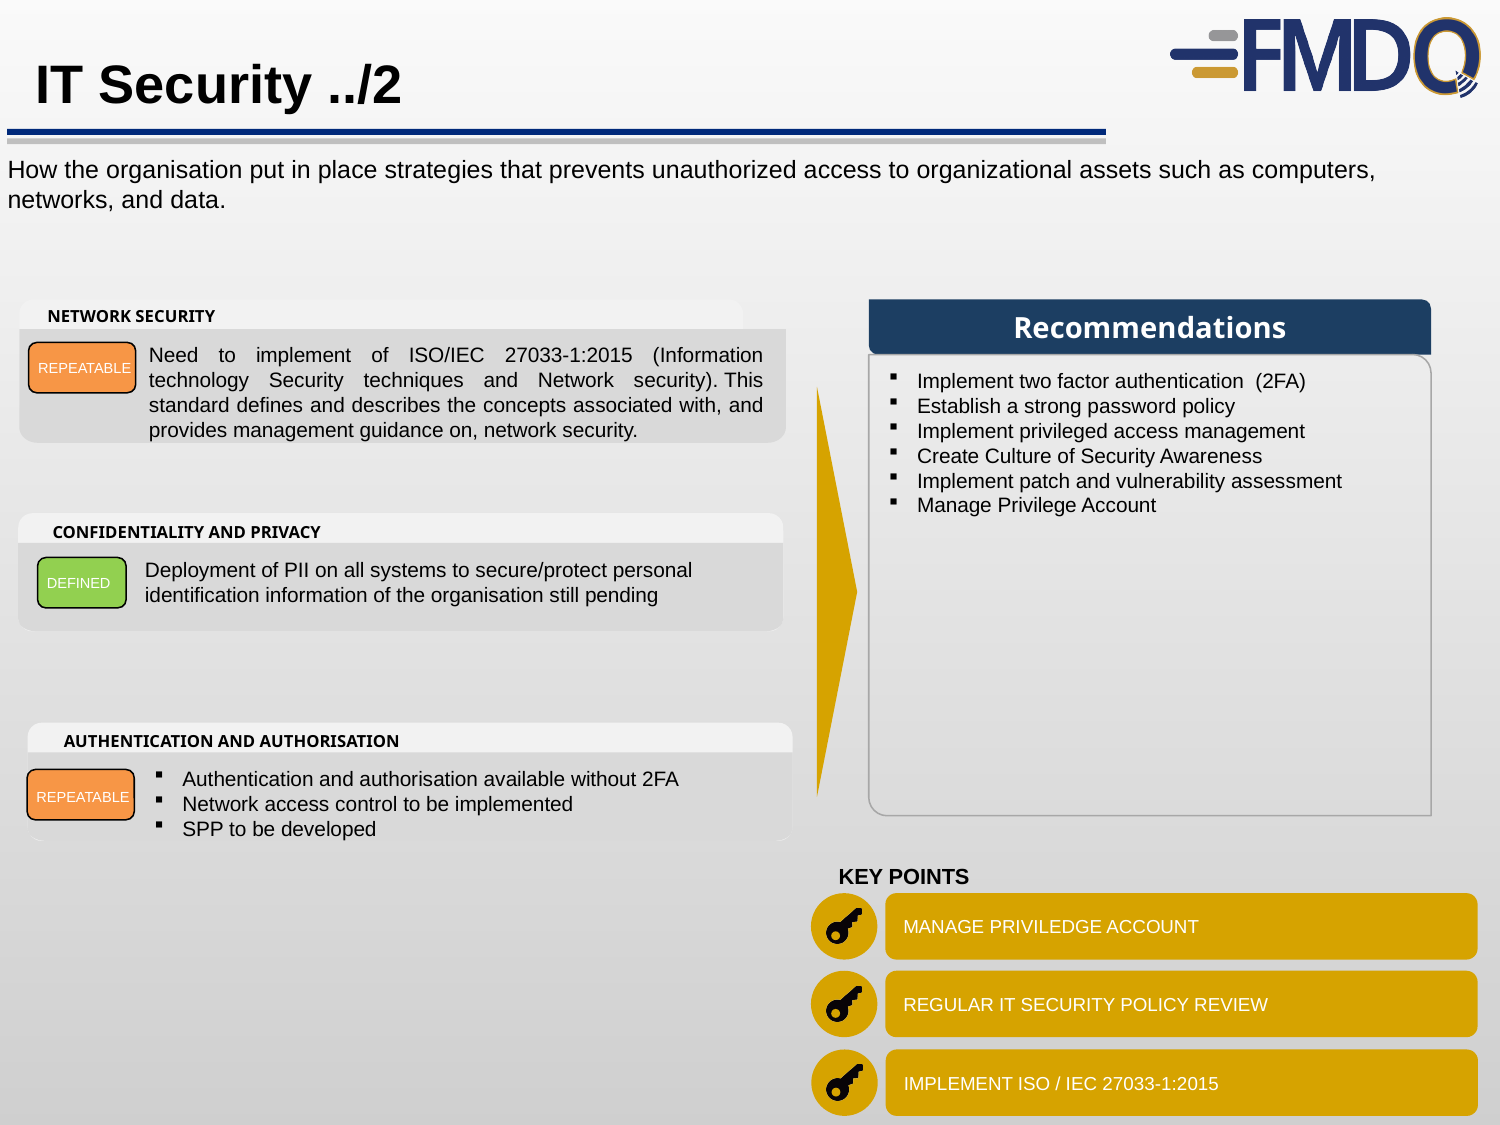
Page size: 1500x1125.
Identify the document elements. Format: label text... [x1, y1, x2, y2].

text_box IMPLEMENT ISO / IEC 27033-1:2015 [883, 1047, 1481, 1119]
text_box MANAGE PRIVILEDGE ACCOUNT [883, 891, 1480, 962]
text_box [811, 1049, 878, 1117]
picture [1170, 17, 1481, 98]
text_box IT Security ../2 [27, 48, 861, 123]
text_box [816, 386, 858, 797]
text_box REGULAR IT SECURITY POLICY REVIEW [883, 968, 1480, 1040]
text_box KEY POINTS [822, 849, 1136, 903]
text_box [26, 722, 793, 842]
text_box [810, 970, 878, 1038]
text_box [17, 512, 784, 632]
text_box How the organisation put in place strategies that prevents unauthorized access to organizational assets such as computers, networks, and data. [0, 146, 1390, 222]
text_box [810, 892, 878, 960]
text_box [868, 299, 1432, 816]
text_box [30, 557, 151, 609]
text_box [19, 769, 165, 821]
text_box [21, 342, 154, 394]
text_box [17, 298, 787, 443]
